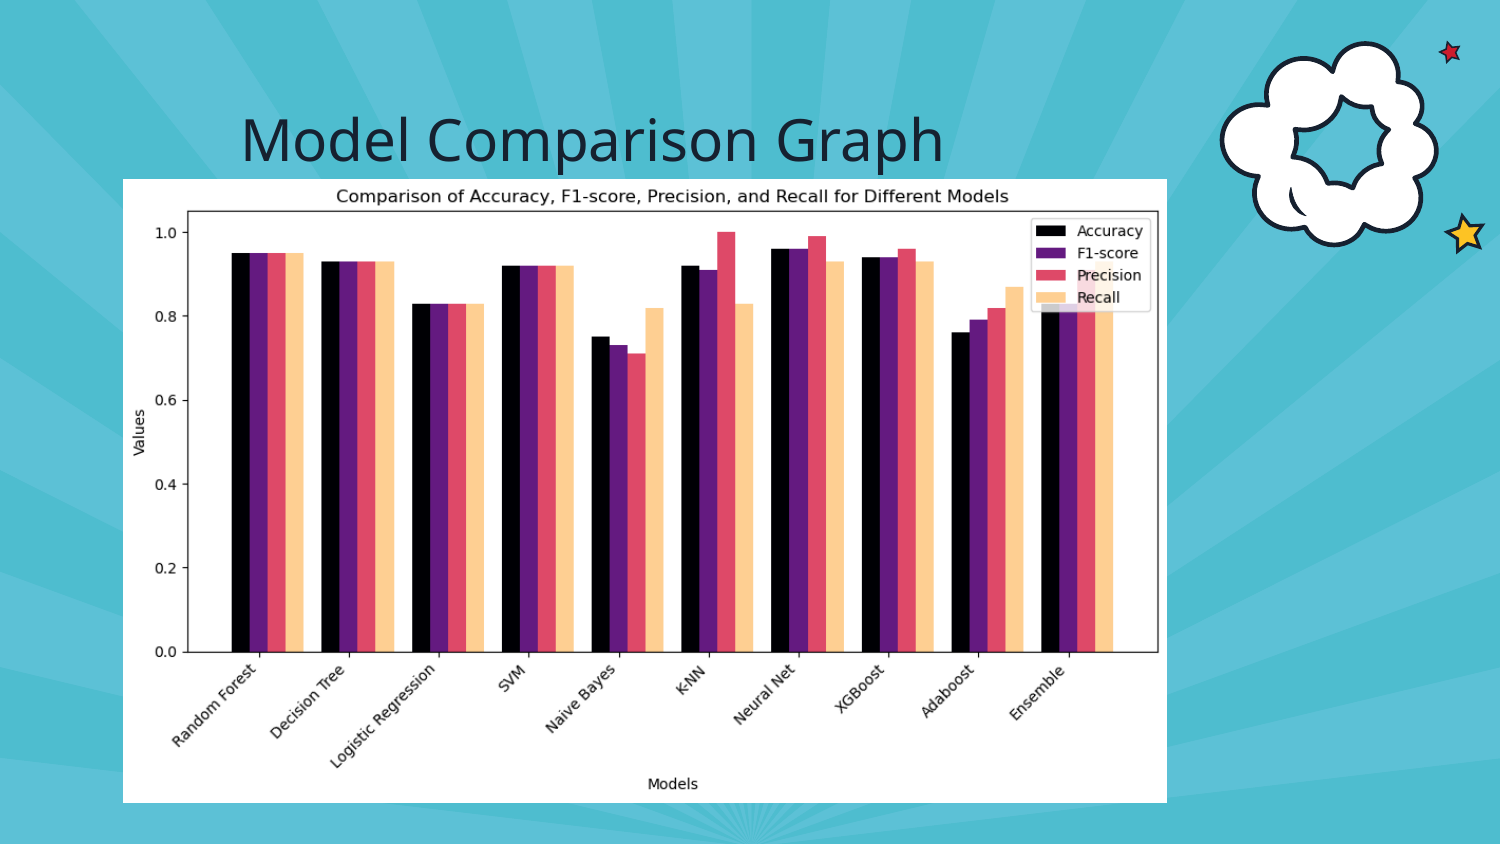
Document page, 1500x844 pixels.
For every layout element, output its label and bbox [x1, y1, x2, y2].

text_box [0, 0, 1500, 844]
text_box [1217, 41, 1483, 252]
picture [122, 179, 1167, 803]
